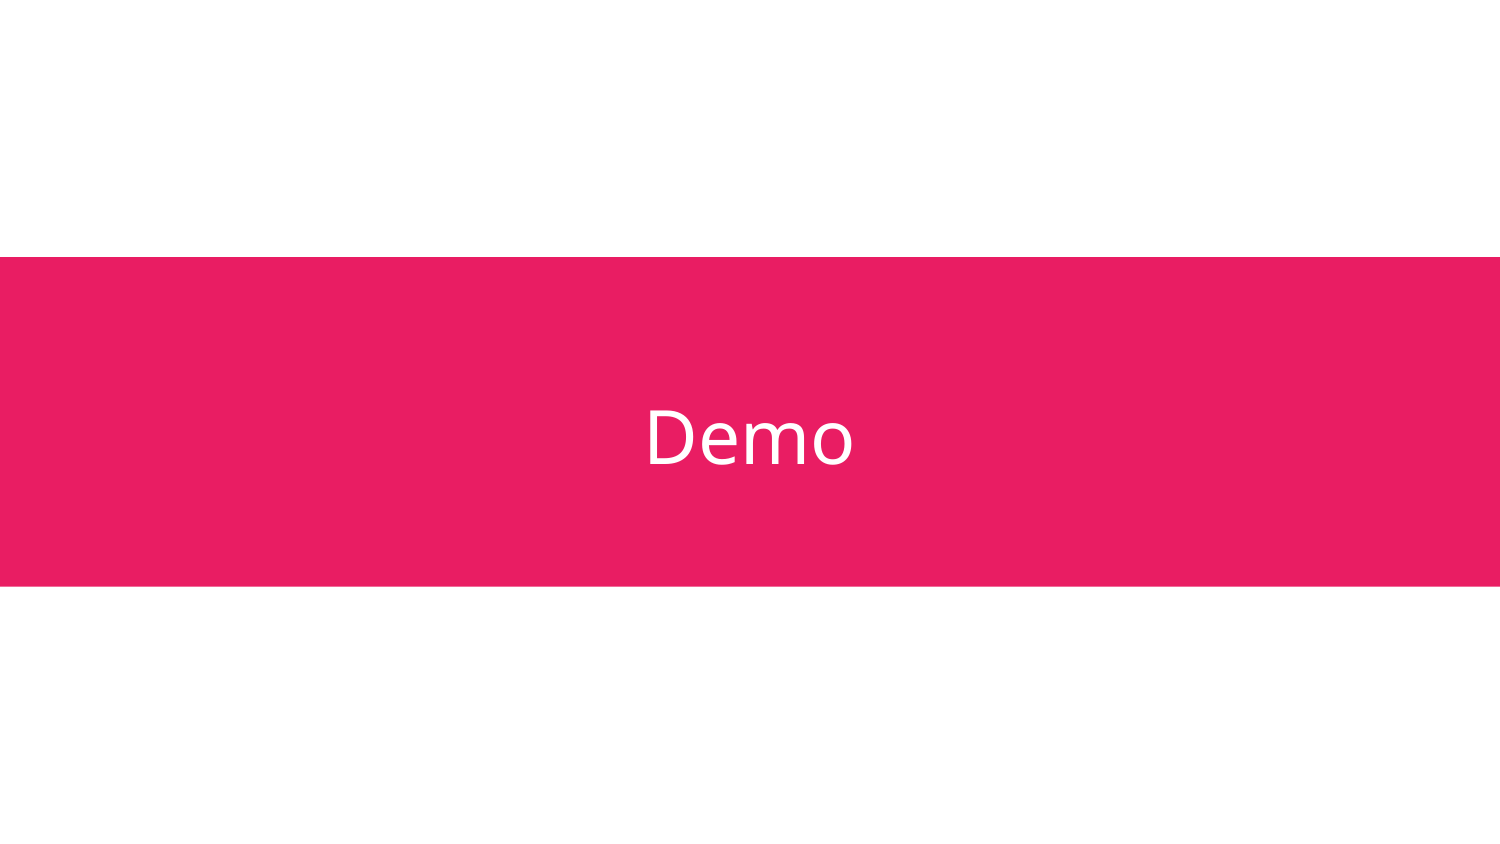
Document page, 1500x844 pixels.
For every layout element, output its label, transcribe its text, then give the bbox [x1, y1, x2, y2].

title Demo [70, 309, 1430, 559]
